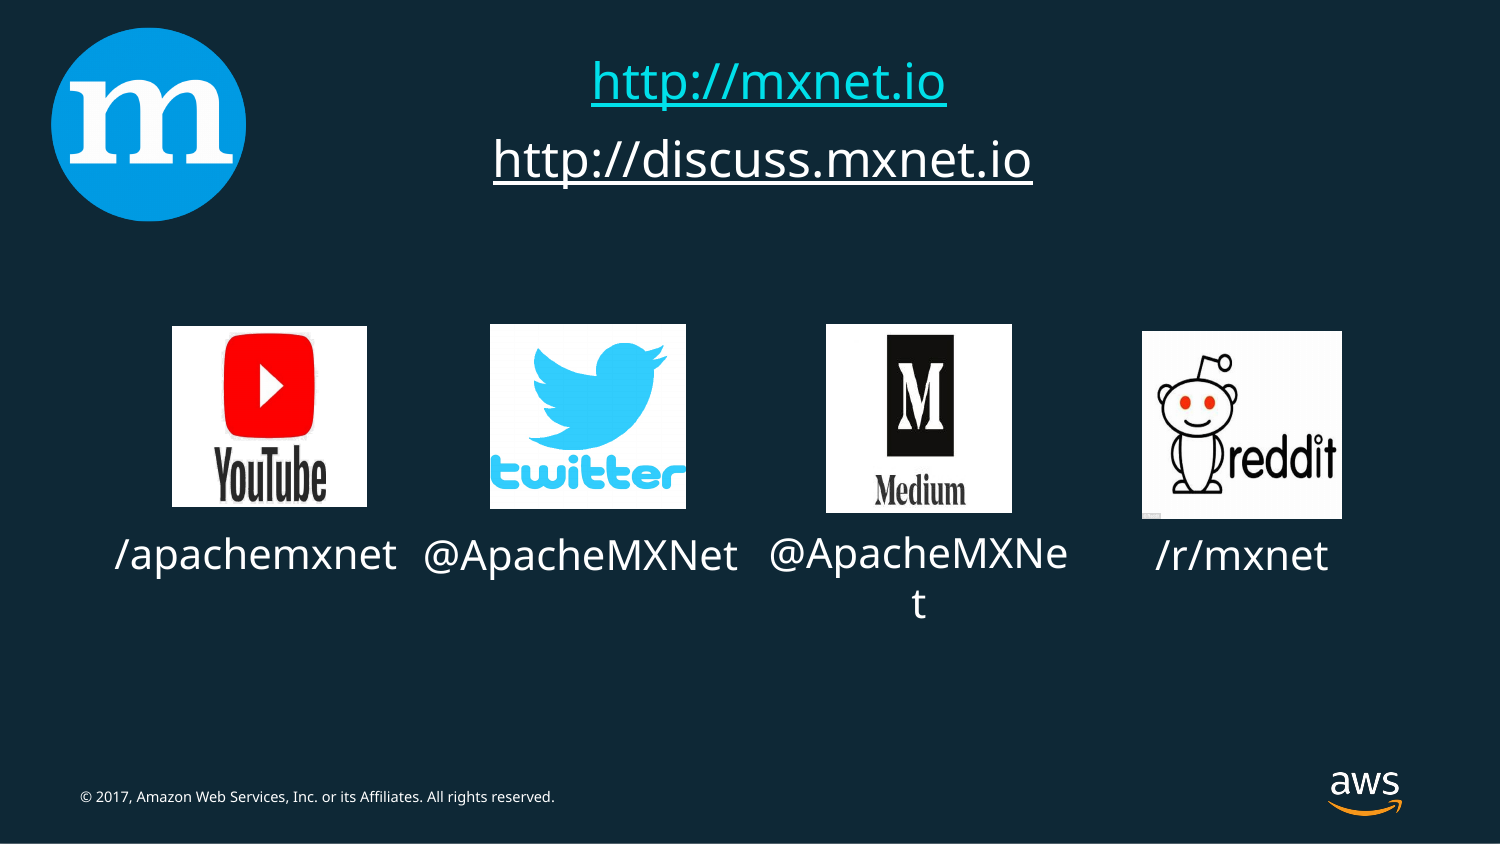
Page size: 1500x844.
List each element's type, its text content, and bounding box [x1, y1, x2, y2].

picture [46, 20, 252, 226]
picture [171, 325, 367, 508]
picture [825, 324, 1012, 513]
text_box /apachemxnet [74, 520, 438, 586]
text_box @ApacheMXNet [748, 519, 1090, 634]
picture [490, 324, 687, 509]
list http://mxnet.io http://discuss.mxnet.io [252, 21, 1288, 225]
text_box /r/mxnet [1129, 521, 1355, 587]
text_box @ApacheMXNet [395, 521, 748, 586]
picture [1328, 772, 1402, 816]
picture [1142, 331, 1342, 520]
